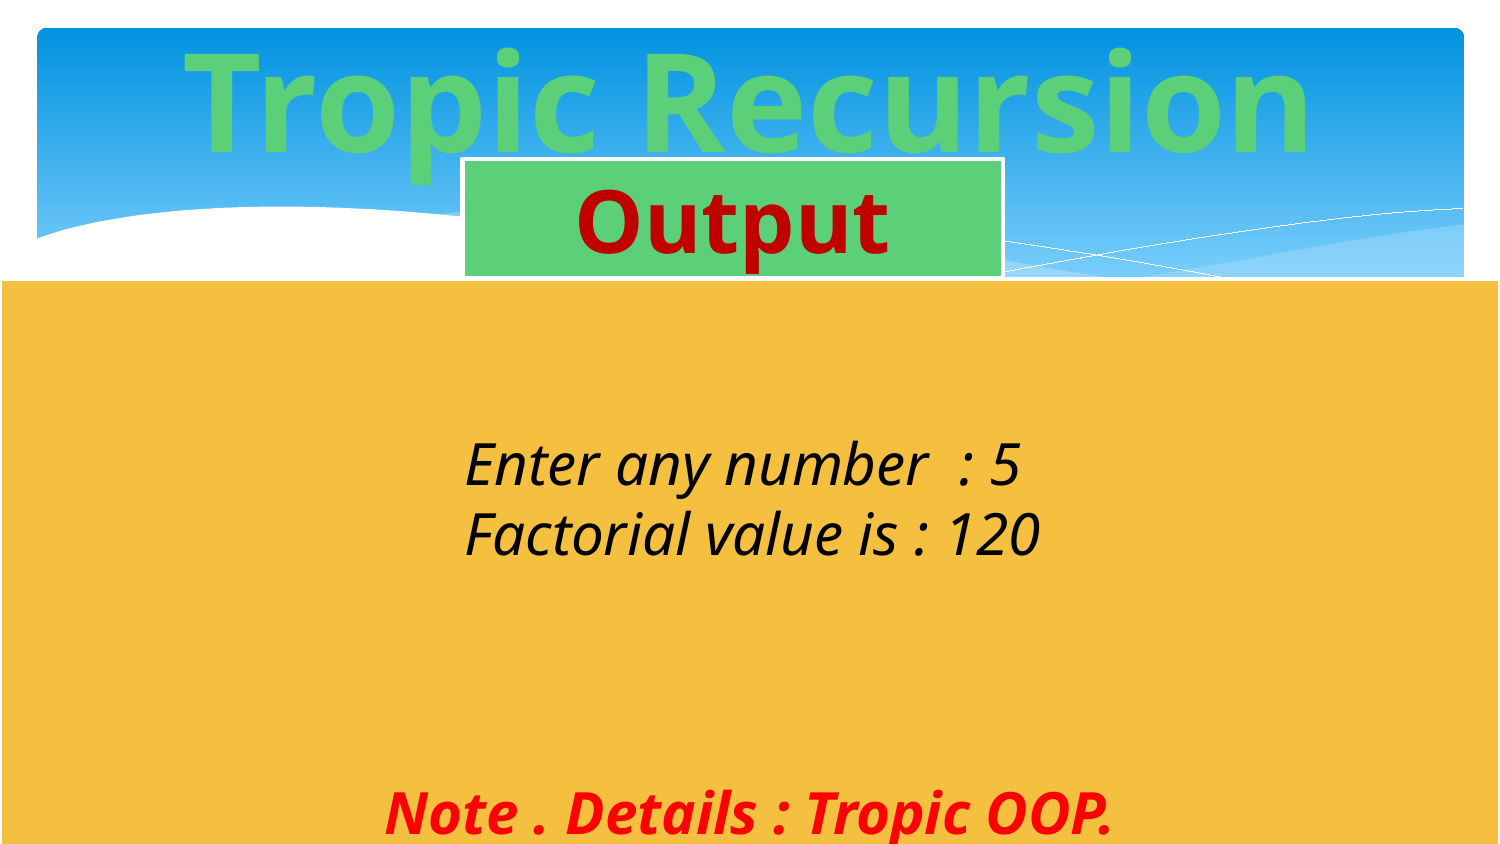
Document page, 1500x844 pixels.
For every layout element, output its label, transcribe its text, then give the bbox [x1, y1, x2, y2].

text_box Output [460, 157, 1005, 277]
title Tropic Recursion [0, 0, 1500, 196]
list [1, 279, 1500, 844]
